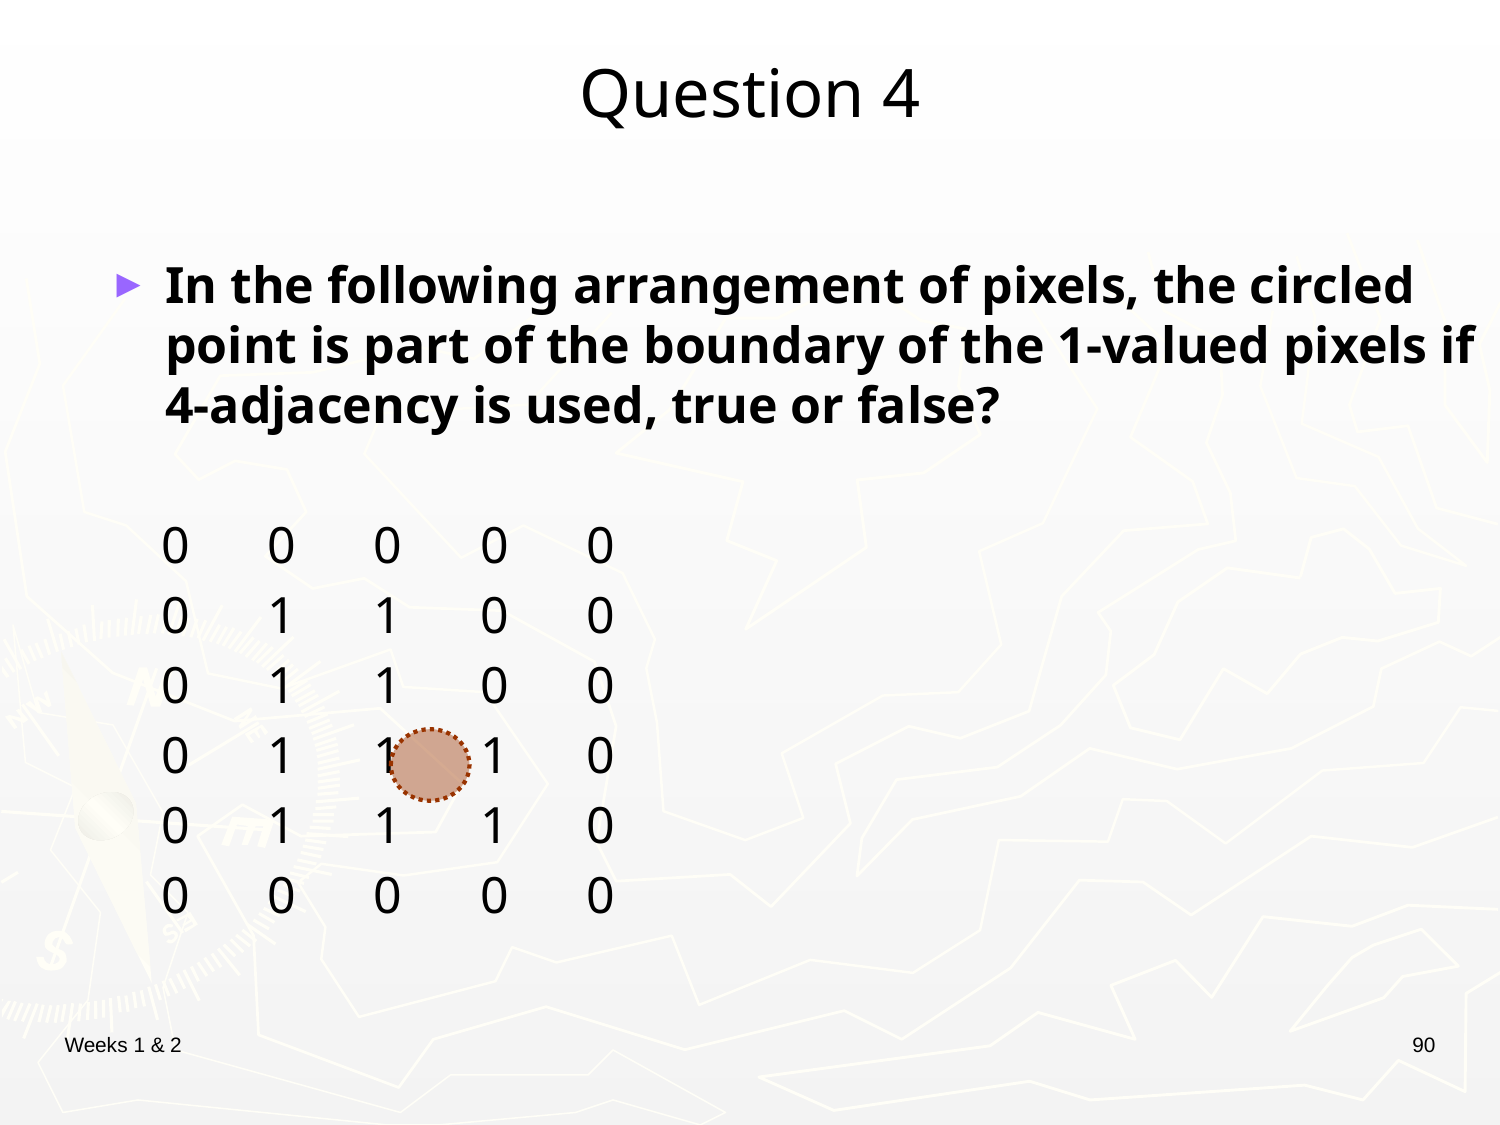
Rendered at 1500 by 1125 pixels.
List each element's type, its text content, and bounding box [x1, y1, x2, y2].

text_box [390, 729, 470, 801]
list In the following arrangement of pixels, the circled point is part of the boundary of the 1-valued pixels if 4-adjacency is used, true or false? 0 0 0 0 0 0 1 1 0 0 0 1 1 0 0 0 1 1 1 0 0 1 1 1 0 0 0 0 0 0 [94, 246, 1495, 985]
slide_number Weeks 1 & 2 [49, 1024, 425, 1103]
title Question 4 [49, 37, 1451, 225]
slide_number 90 [1074, 1024, 1451, 1103]
